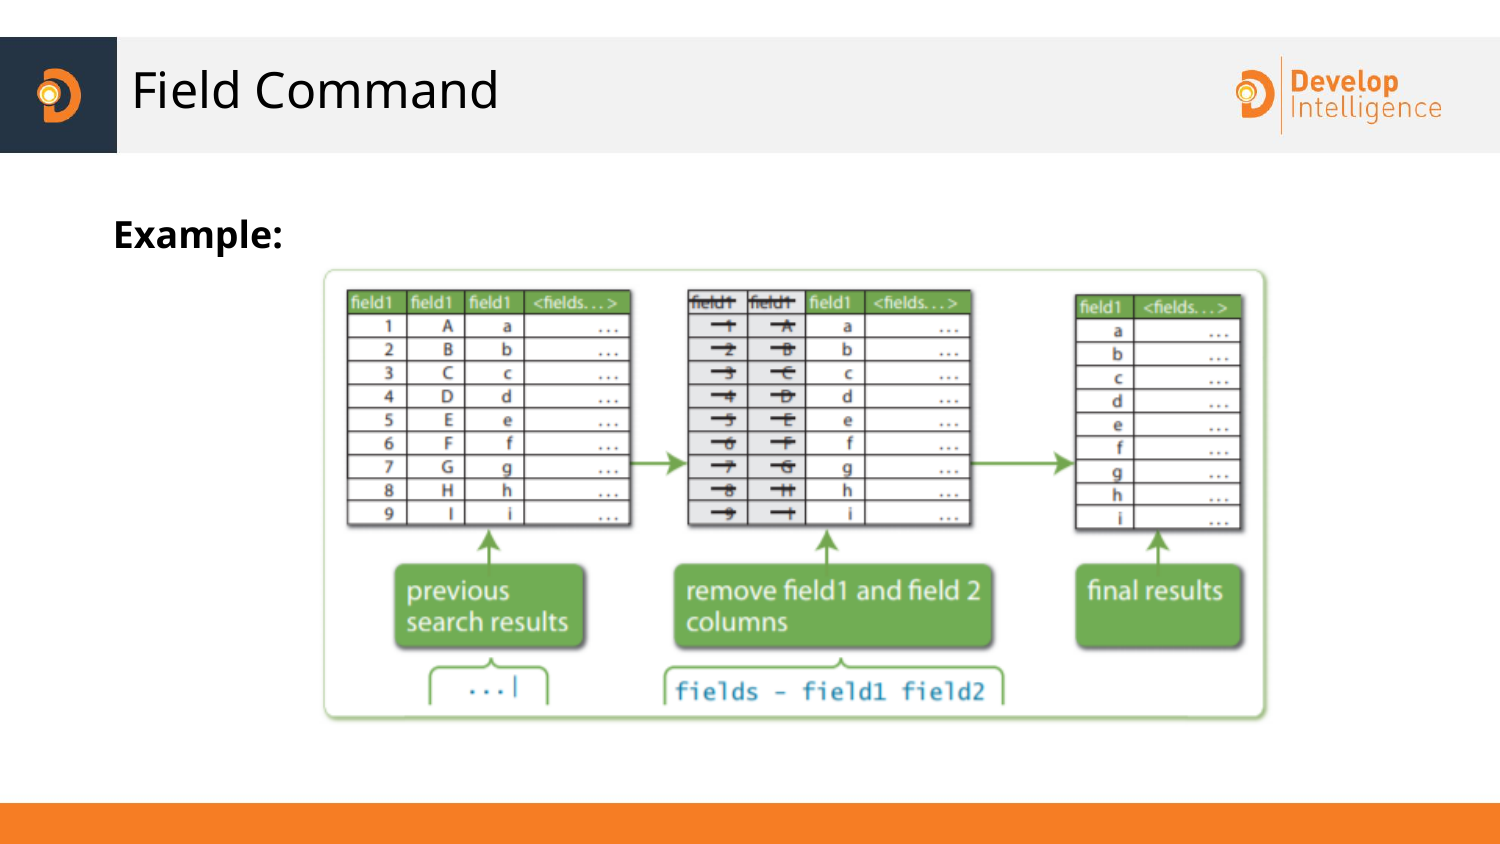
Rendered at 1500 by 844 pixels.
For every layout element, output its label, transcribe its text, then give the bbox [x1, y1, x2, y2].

picture [0, 0, 1500, 844]
title Field Command [119, 36, 1112, 149]
list Example: [101, 198, 1396, 762]
